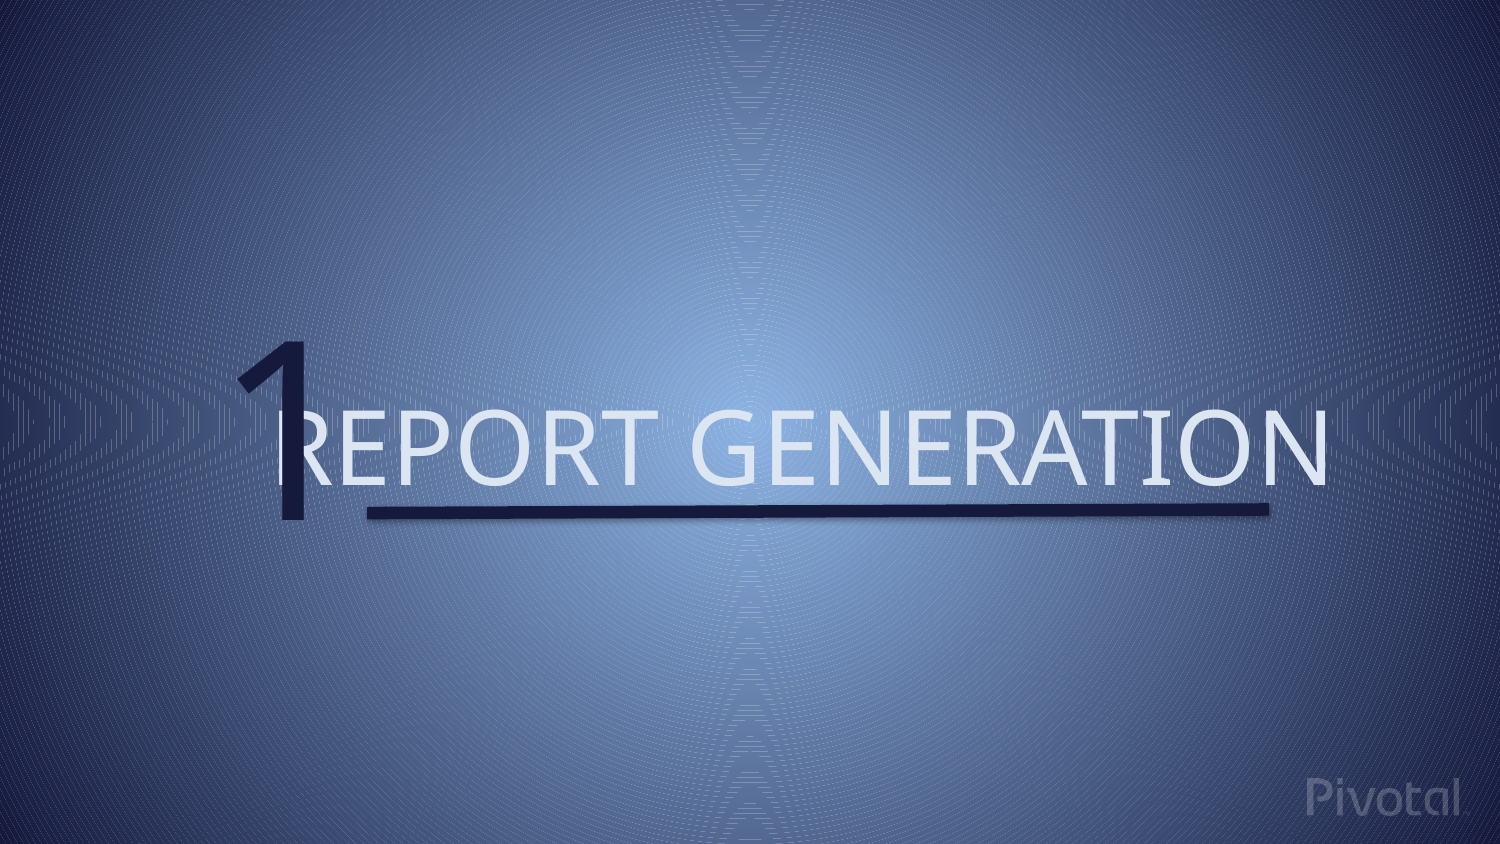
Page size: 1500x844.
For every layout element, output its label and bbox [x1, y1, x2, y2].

picture [1307, 778, 1470, 816]
text_box [211, 262, 1270, 582]
